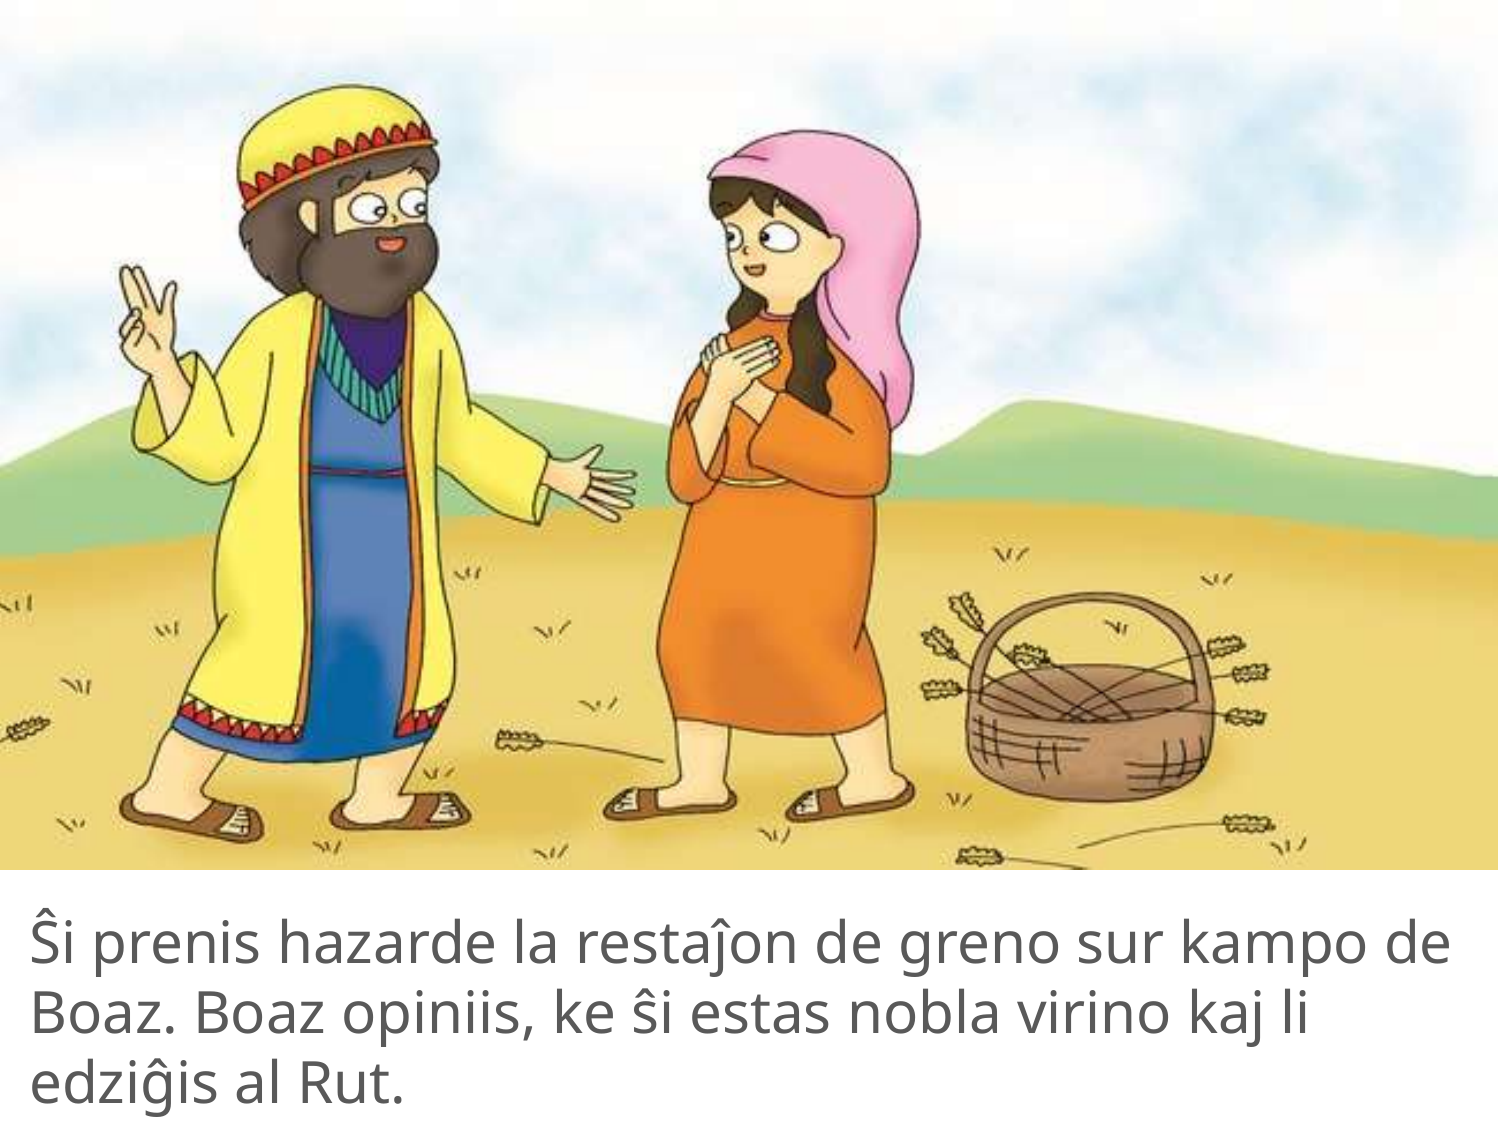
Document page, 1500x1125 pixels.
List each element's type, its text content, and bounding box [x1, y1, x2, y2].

picture [0, 0, 1498, 870]
text_box Ŝi prenis hazarde la restaĵon de greno sur kampo de Boaz. Boaz opiniis, ke ŝi estas nobla virino kaj li edziĝis al Rut. [14, 897, 1500, 1123]
